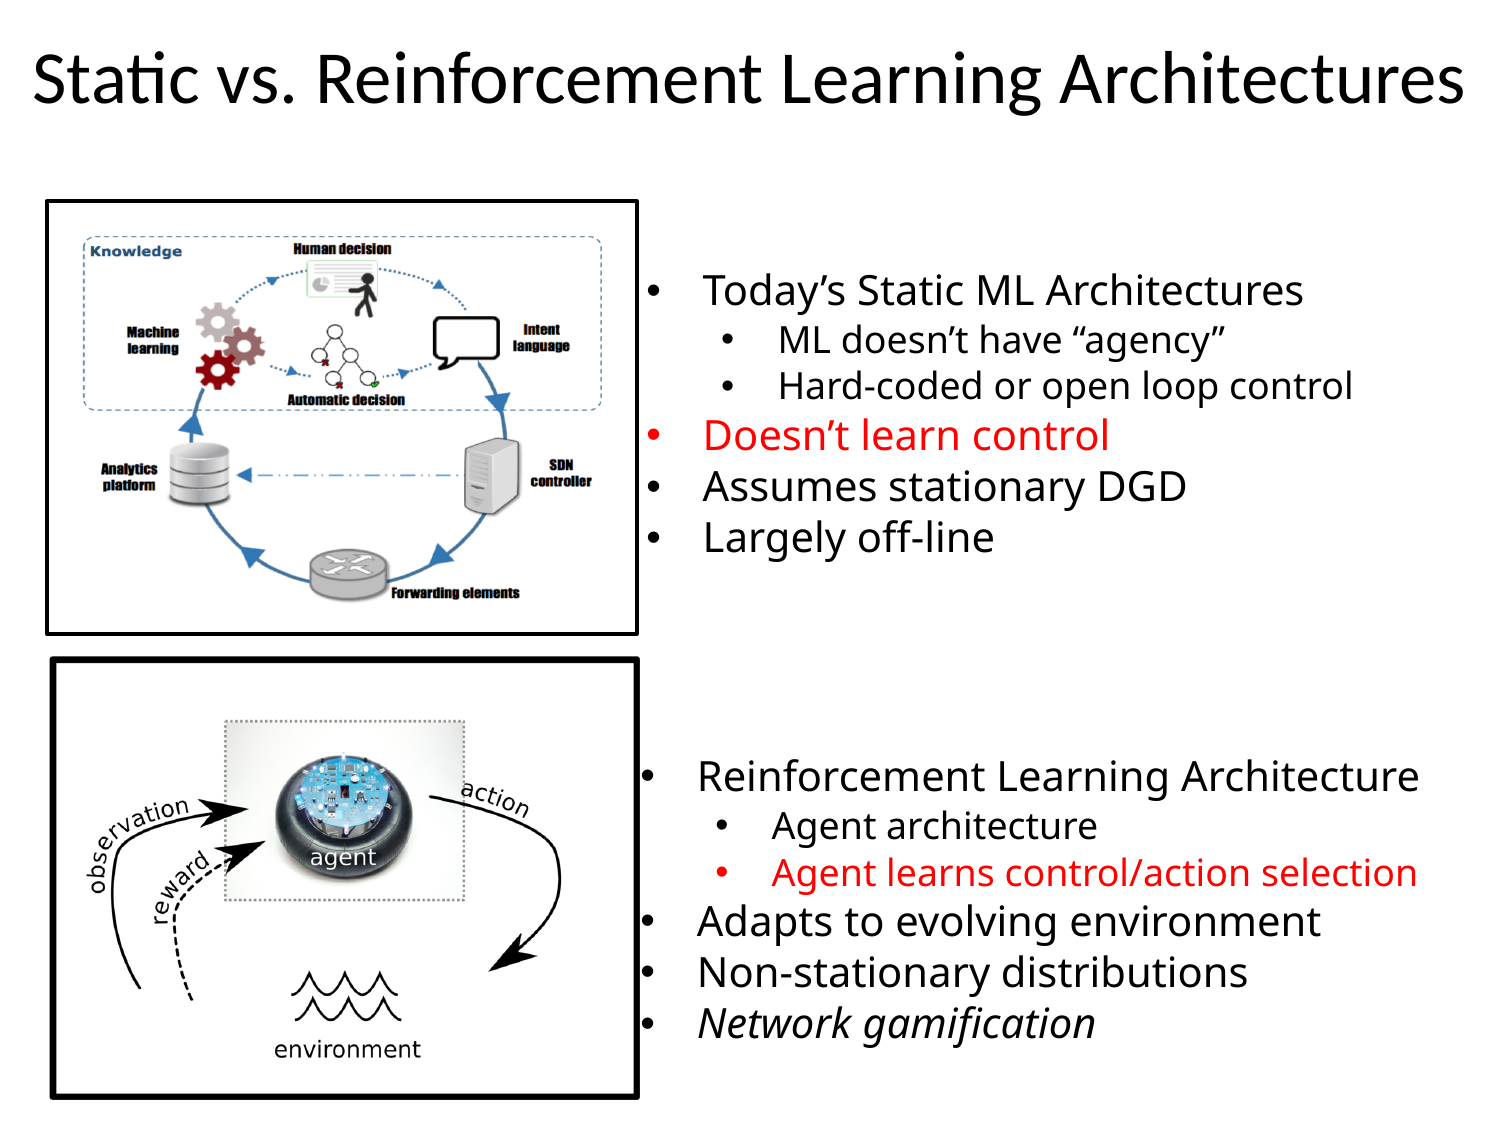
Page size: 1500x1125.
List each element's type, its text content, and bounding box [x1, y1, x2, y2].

title Static vs. Reinforcement Learning Architectures [14, 15, 1486, 131]
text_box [48, 203, 1391, 1100]
